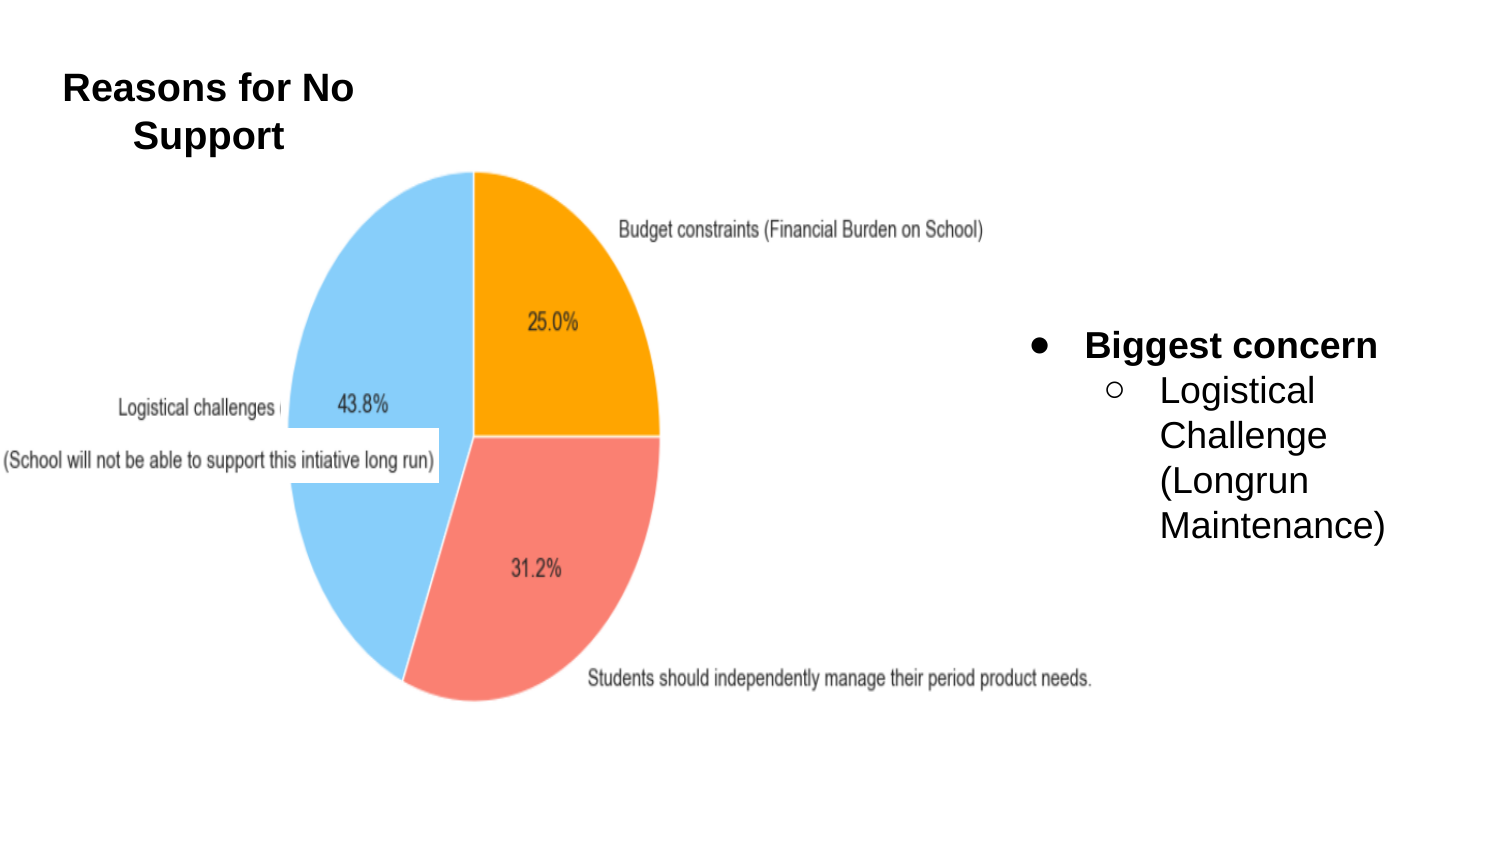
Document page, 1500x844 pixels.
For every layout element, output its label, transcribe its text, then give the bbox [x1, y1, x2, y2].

text_box Reasons for No Support [19, 47, 398, 172]
picture [0, 155, 1103, 756]
text_box Biggest concern Logistical Challenge (Longrun Maintenance) [1107, 305, 1480, 567]
